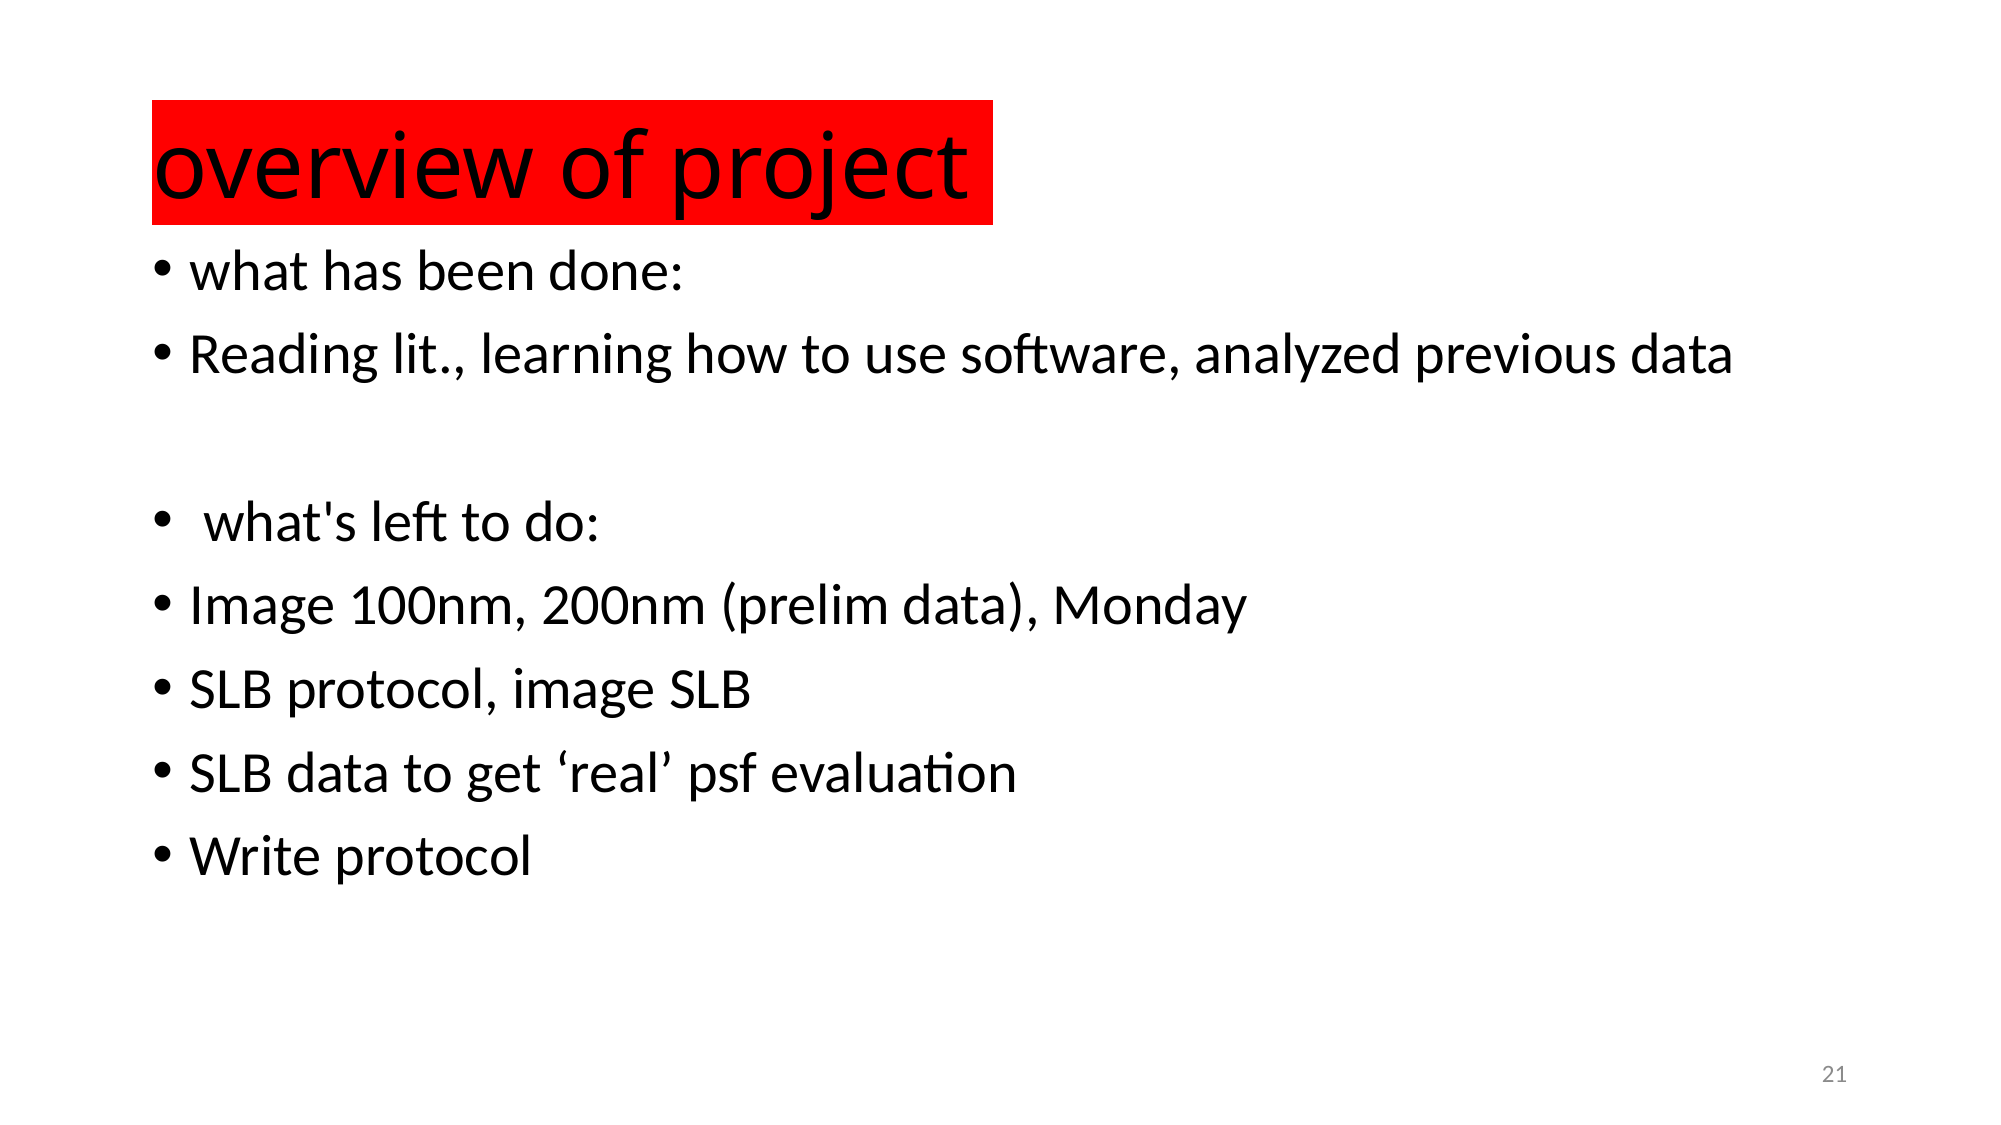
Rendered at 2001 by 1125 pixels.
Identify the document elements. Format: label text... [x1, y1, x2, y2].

slide_number 21 [1412, 1042, 1863, 1103]
list what has been done: Reading lit., learning how to use software, analyzed previous data what's left to do: Image 100nm, 200nm (prelim data), Monday SLB protocol, image SLB SLB data to get ‘real’ psf evaluation Write protocol [137, 232, 1863, 1084]
title overview of project [137, 59, 1863, 232]
